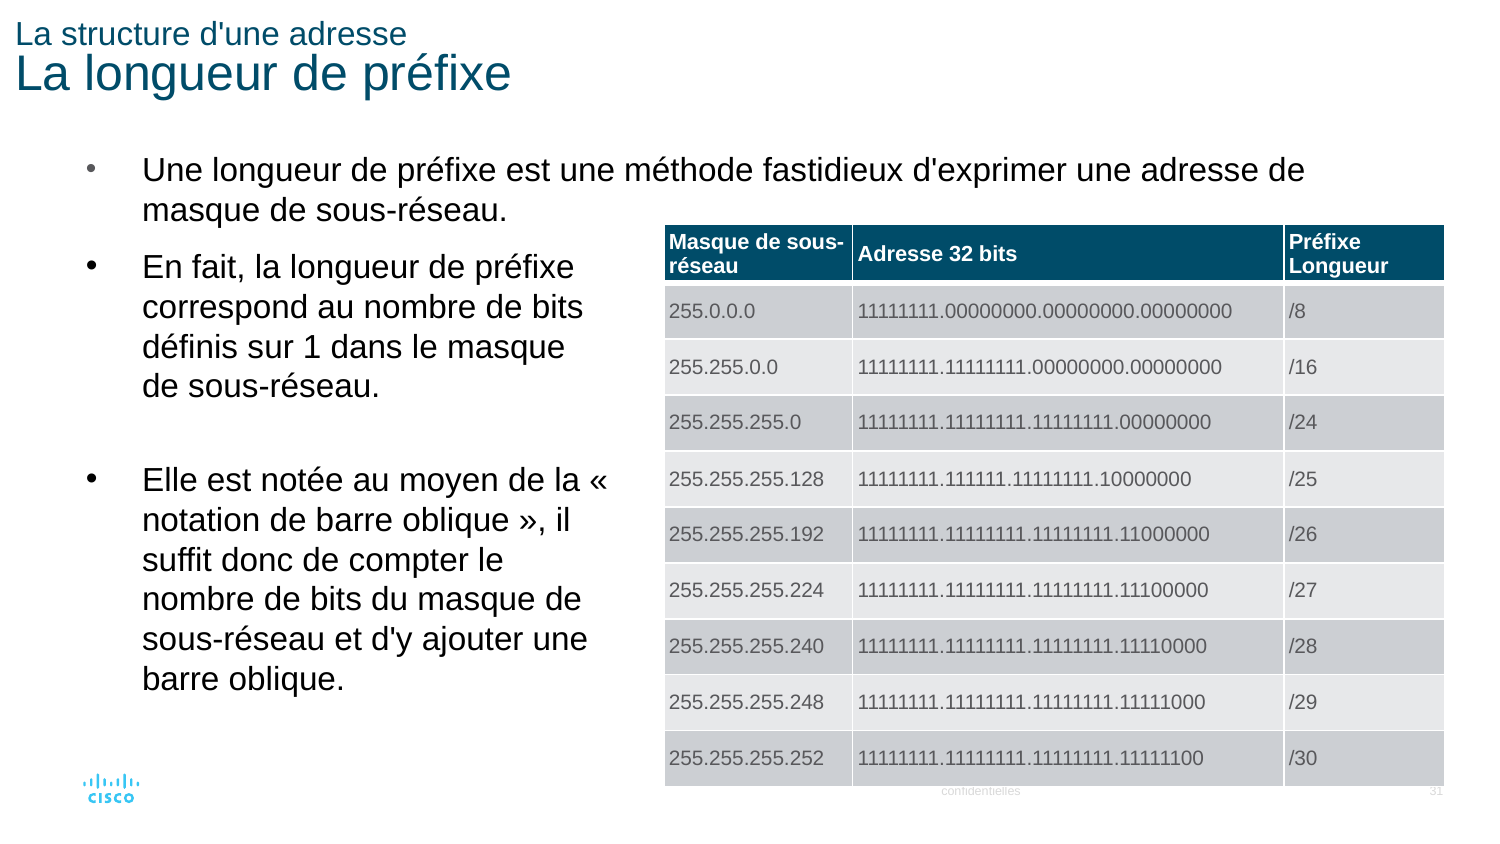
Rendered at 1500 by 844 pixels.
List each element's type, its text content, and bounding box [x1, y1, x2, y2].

text_box En fait, la longueur de préfixe correspond au nombre de bits définis sur 1 dans le masque de sous-réseau. Elle est notée au moyen de la « notation de barre oblique », il suffit donc de compter le nombre de bits du masque de sous-réseau et d'y ajouter une barre oblique. [70, 237, 625, 742]
table_cell /16 [1285, 340, 1444, 394]
table_cell /24 [1285, 396, 1444, 450]
table_cell 255.255.255.248 [665, 675, 852, 730]
table_cell 11111111.11111111.11111111.11000000 [853, 508, 1283, 562]
title La structure d'une adresse La longueur de préfixe [0, 0, 1369, 121]
table_cell 11111111.00000000.00000000.00000000 [853, 286, 1283, 338]
table_cell 255.255.255.252 [665, 731, 852, 786]
table_cell /25 [1285, 452, 1444, 506]
table_cell 11111111.11111111.00000000.00000000 [853, 340, 1283, 394]
table_cell /27 [1285, 564, 1444, 618]
table_cell /30 [1285, 731, 1444, 786]
table_cell 255.255.255.240 [665, 620, 852, 674]
table_cell /28 [1285, 620, 1444, 674]
table_cell 255.0.0.0 [665, 286, 852, 338]
table_header Adresse 32 bits [853, 225, 1283, 280]
table_cell /29 [1285, 675, 1444, 730]
table_cell 255.255.255.224 [665, 564, 852, 618]
table_cell 255.255.255.0 [665, 396, 852, 450]
table_cell 11111111.11111111.11111111.11111100 [853, 731, 1283, 786]
table_cell 11111111.11111111.11111111.00000000 [853, 396, 1283, 450]
table_cell 255.255.255.192 [665, 508, 852, 562]
table_cell 11111111.111111.11111111.10000000 [853, 452, 1283, 506]
table_cell 11111111.11111111.11111111.11100000 [853, 564, 1283, 618]
table_cell 11111111.11111111.11111111.11110000 [853, 620, 1283, 674]
table_cell /8 [1285, 286, 1444, 338]
table_cell 255.255.0.0 [665, 340, 852, 394]
table_header Masque de sous-réseau [665, 225, 852, 280]
table_header Préfixe Longueur [1285, 225, 1444, 280]
table_cell 11111111.11111111.11111111.11111000 [853, 675, 1283, 730]
list Une longueur de préfixe est une méthode fastidieux d'exprimer une adresse de masque de sous-réseau. [70, 140, 1430, 225]
table_cell /26 [1285, 508, 1444, 562]
table_cell 255.255.255.128 [665, 452, 852, 506]
